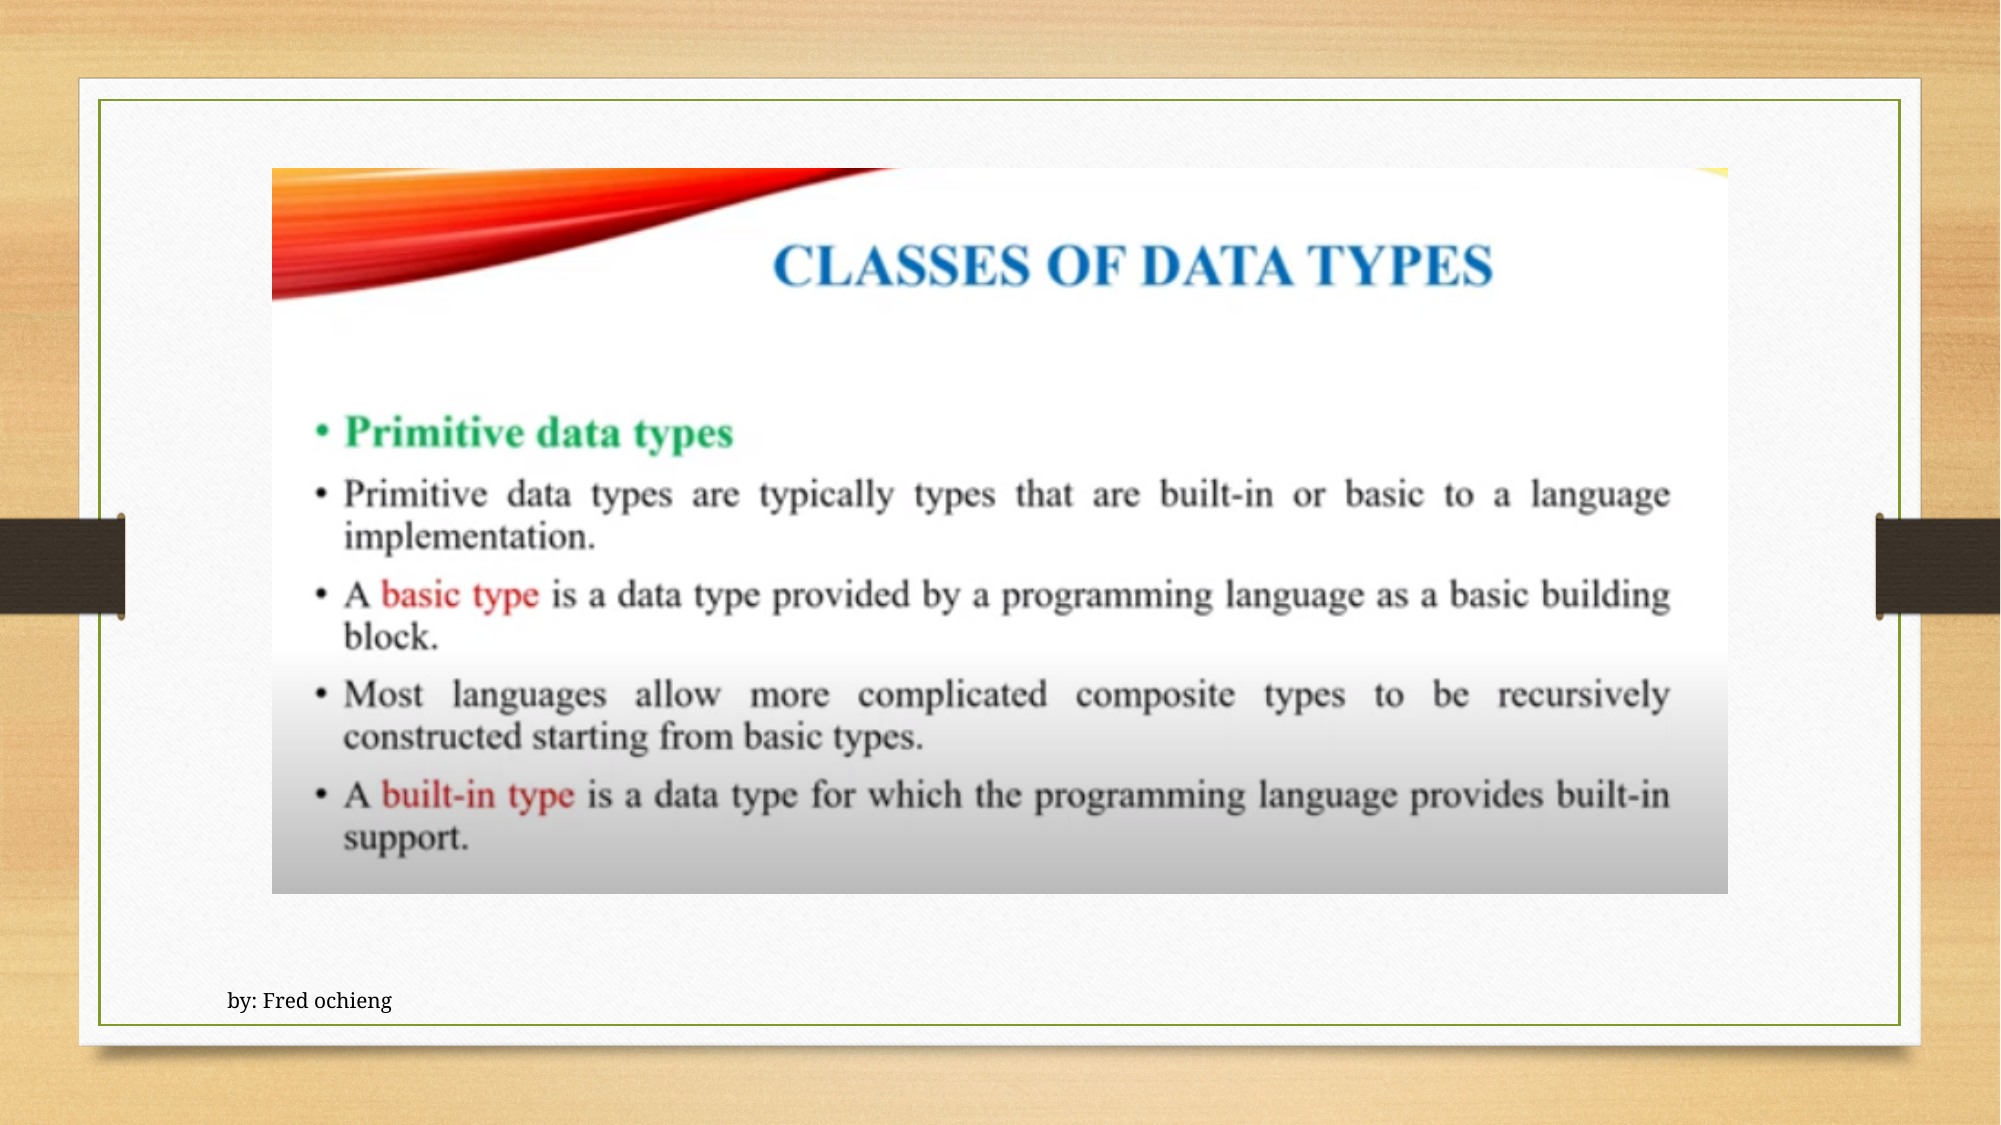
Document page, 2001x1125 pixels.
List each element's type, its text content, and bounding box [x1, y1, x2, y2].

picture [0, 0, 2001, 1125]
footer by: Fred ochieng [212, 979, 1411, 1025]
